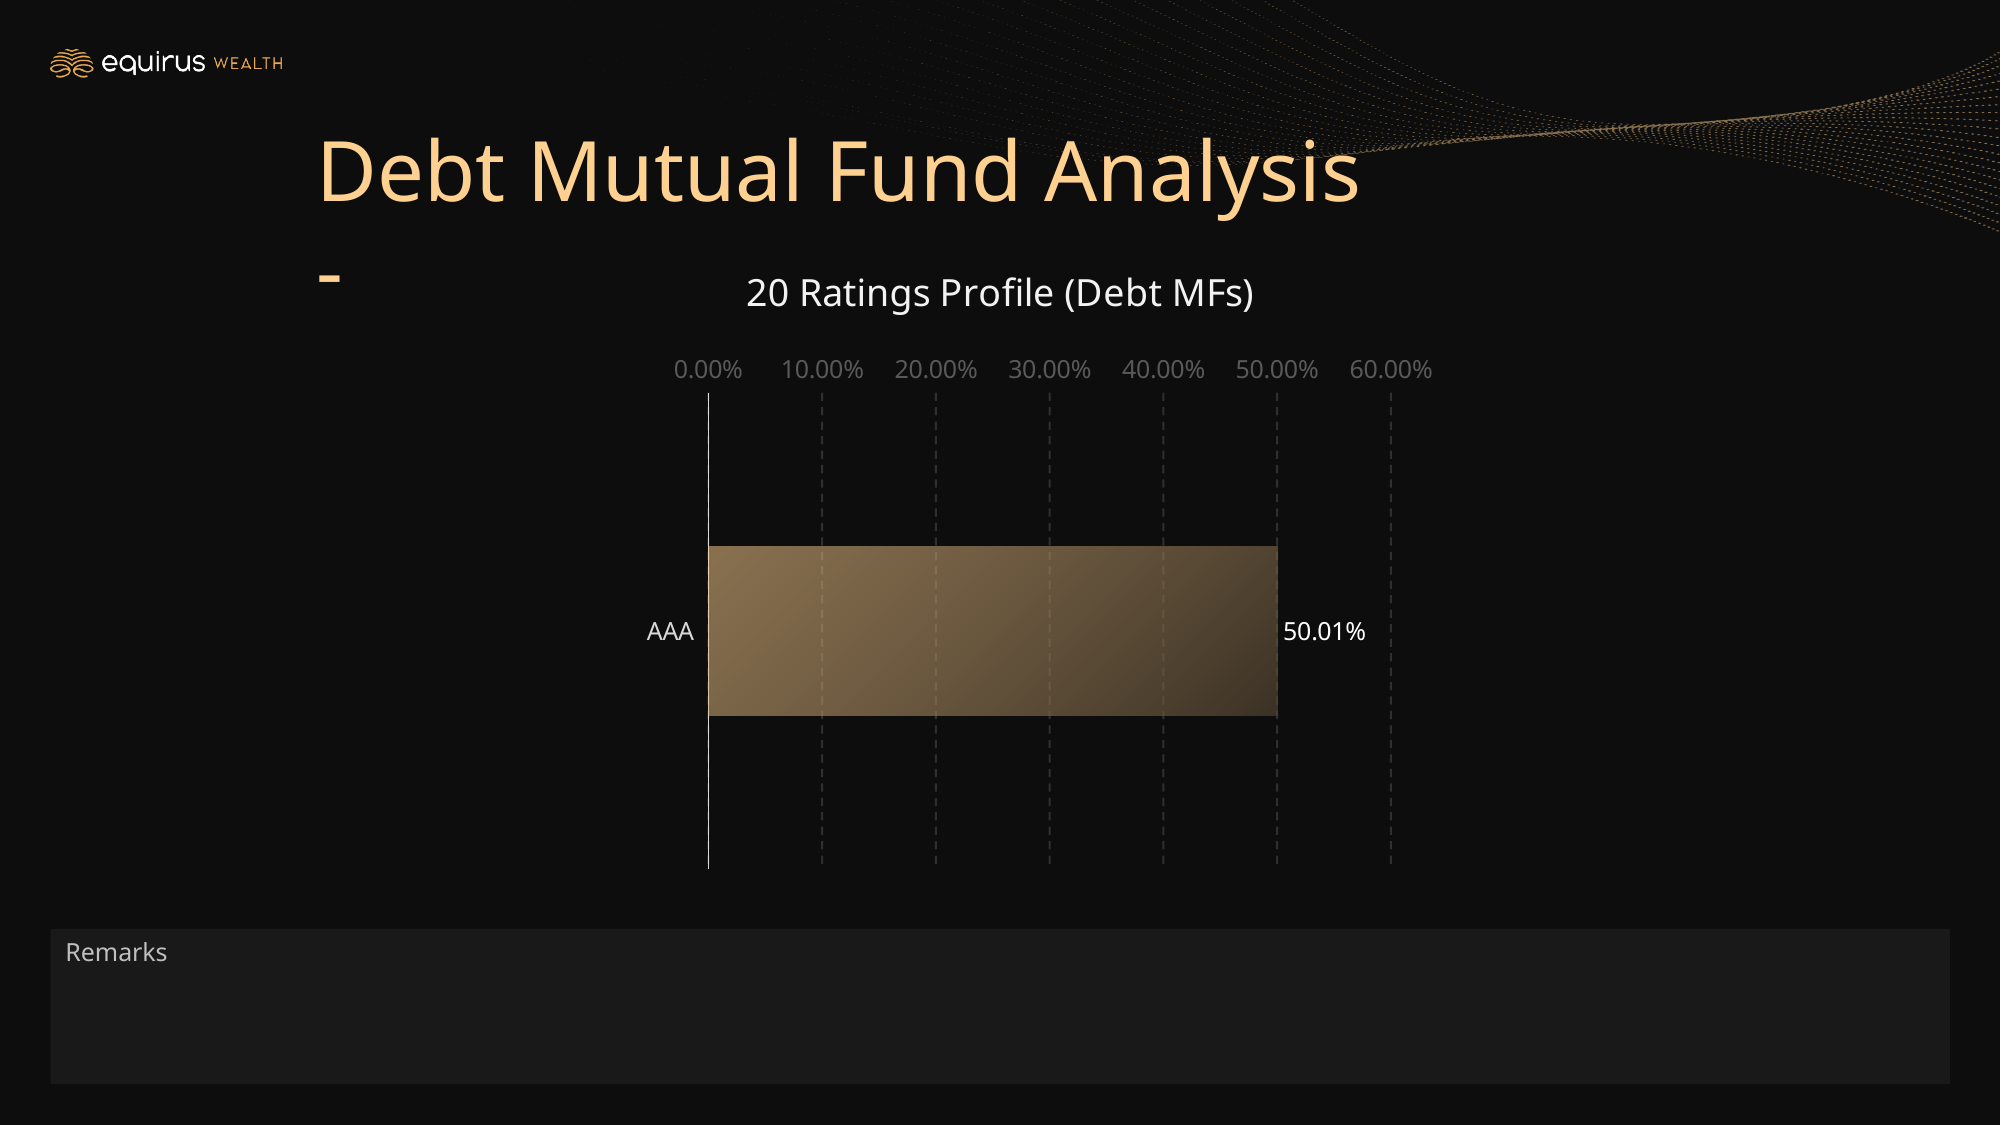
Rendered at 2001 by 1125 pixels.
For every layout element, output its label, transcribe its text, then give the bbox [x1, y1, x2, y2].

chart [177, 232, 1823, 932]
picture [0, 0, 2000, 458]
text_box Remarks [50, 928, 1950, 1084]
